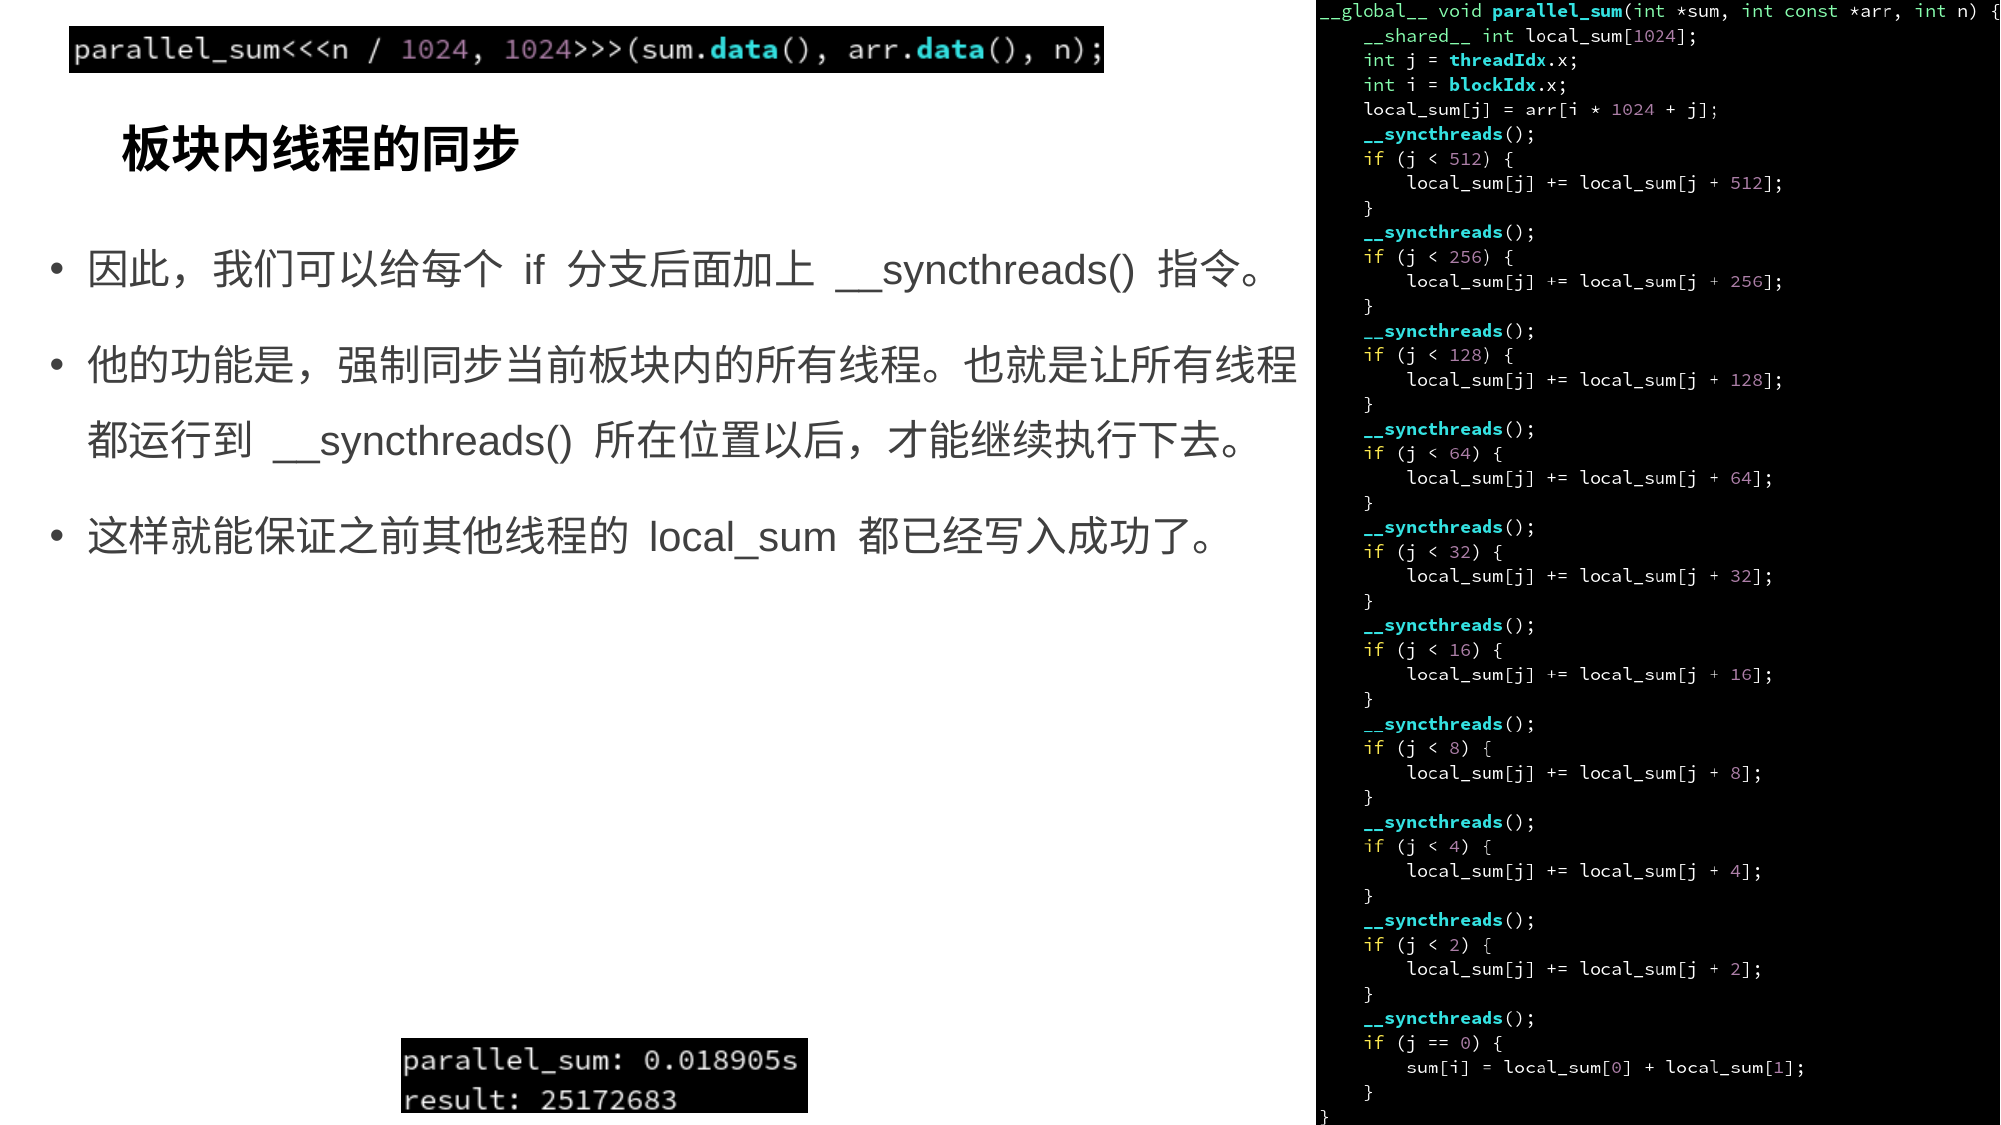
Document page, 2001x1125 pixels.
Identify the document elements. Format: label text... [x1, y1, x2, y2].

list 因此，我们可以给每个 if 分支后面加上 __syncthreads() 指令。 他的功能是，强制同步当前板块内的所有线程。也就是让所有线程都运行到 __syncthreads() 所在位置以后，才能继续执行下去。 这样就能保证之前其他线程的 local_sum 都已经写入成功了。 [34, 210, 1316, 1101]
picture [401, 1038, 808, 1113]
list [1316, 0, 2000, 1125]
picture [69, 26, 1105, 73]
title 板块内线程的同步 [106, 42, 1316, 210]
